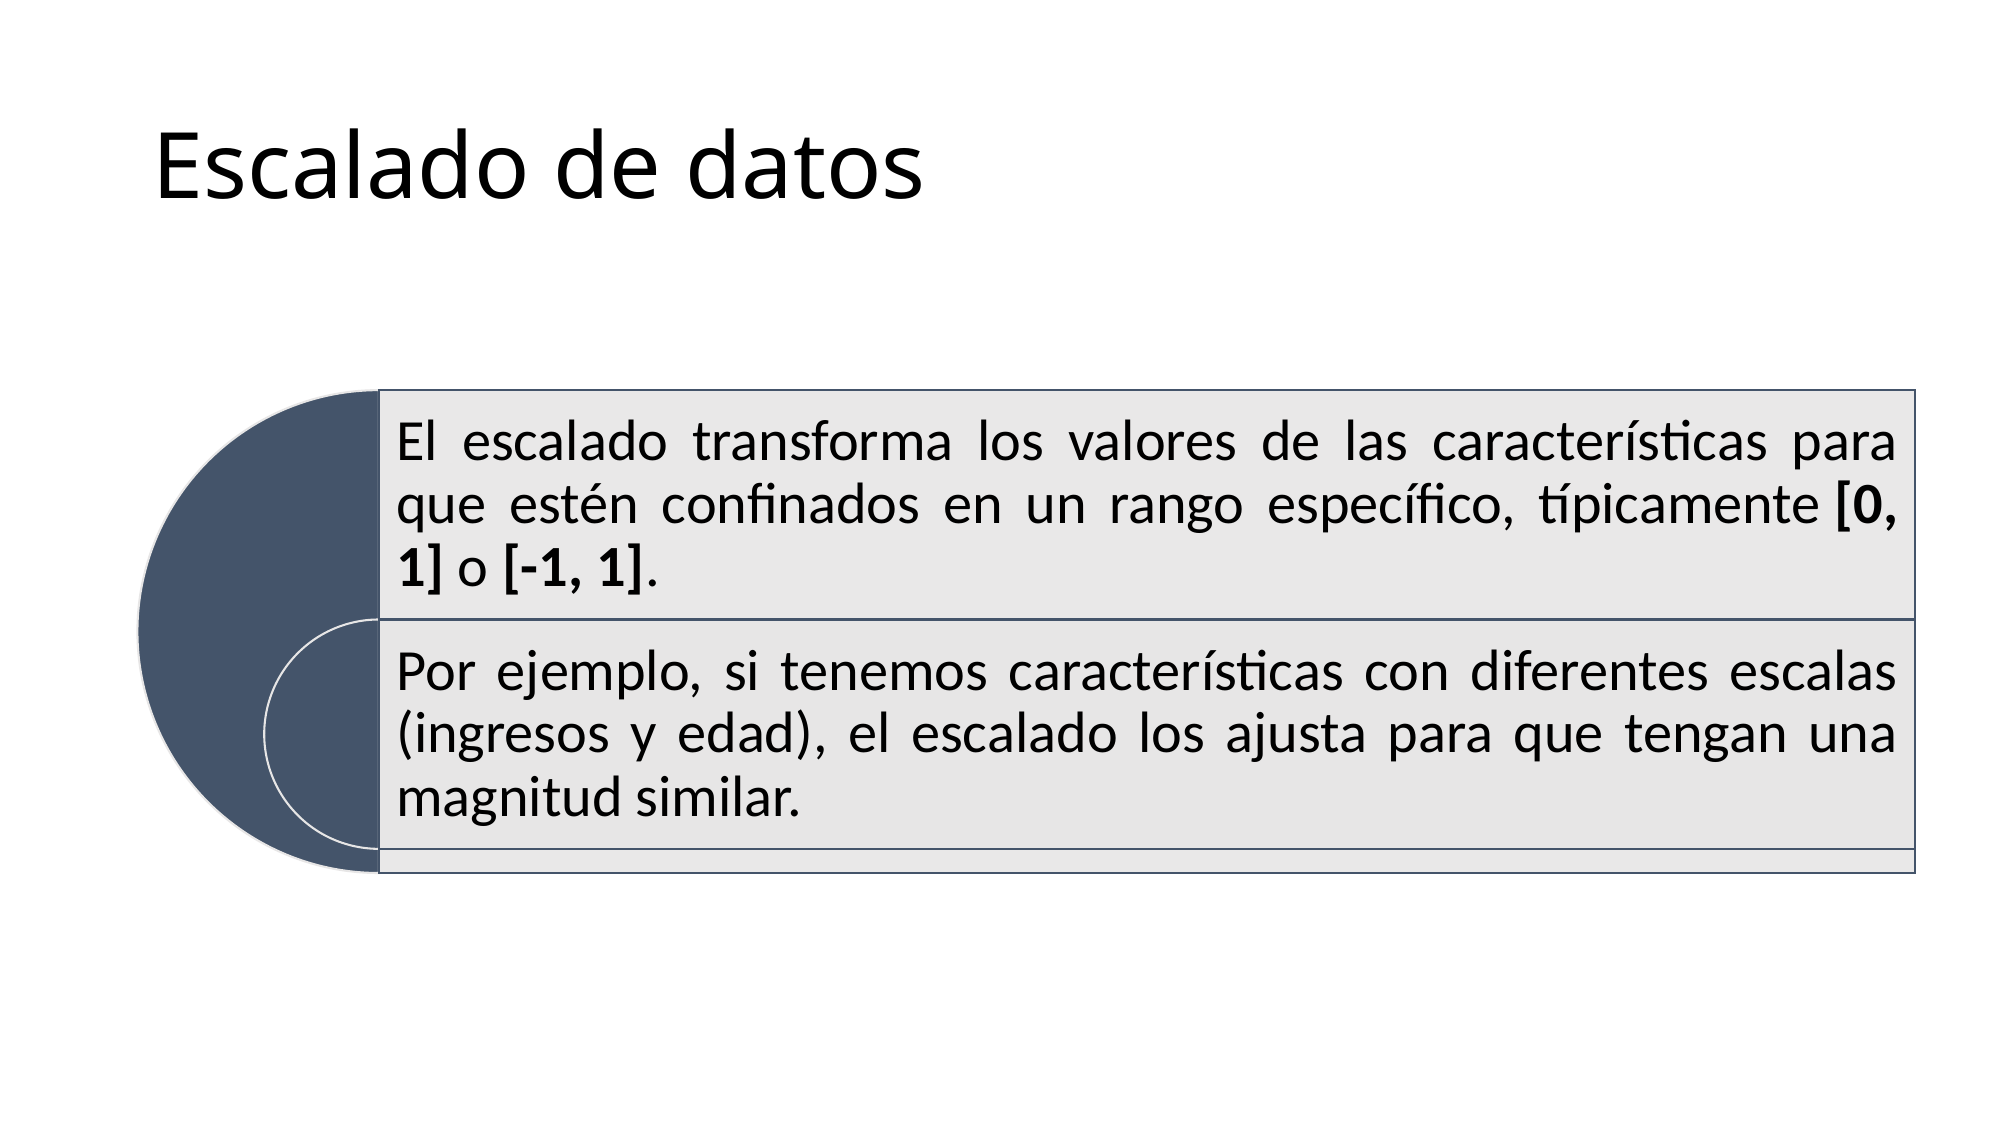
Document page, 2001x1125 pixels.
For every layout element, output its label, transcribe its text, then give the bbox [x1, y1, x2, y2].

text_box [137, 390, 1916, 873]
title Escalado de datos [137, 59, 1863, 278]
